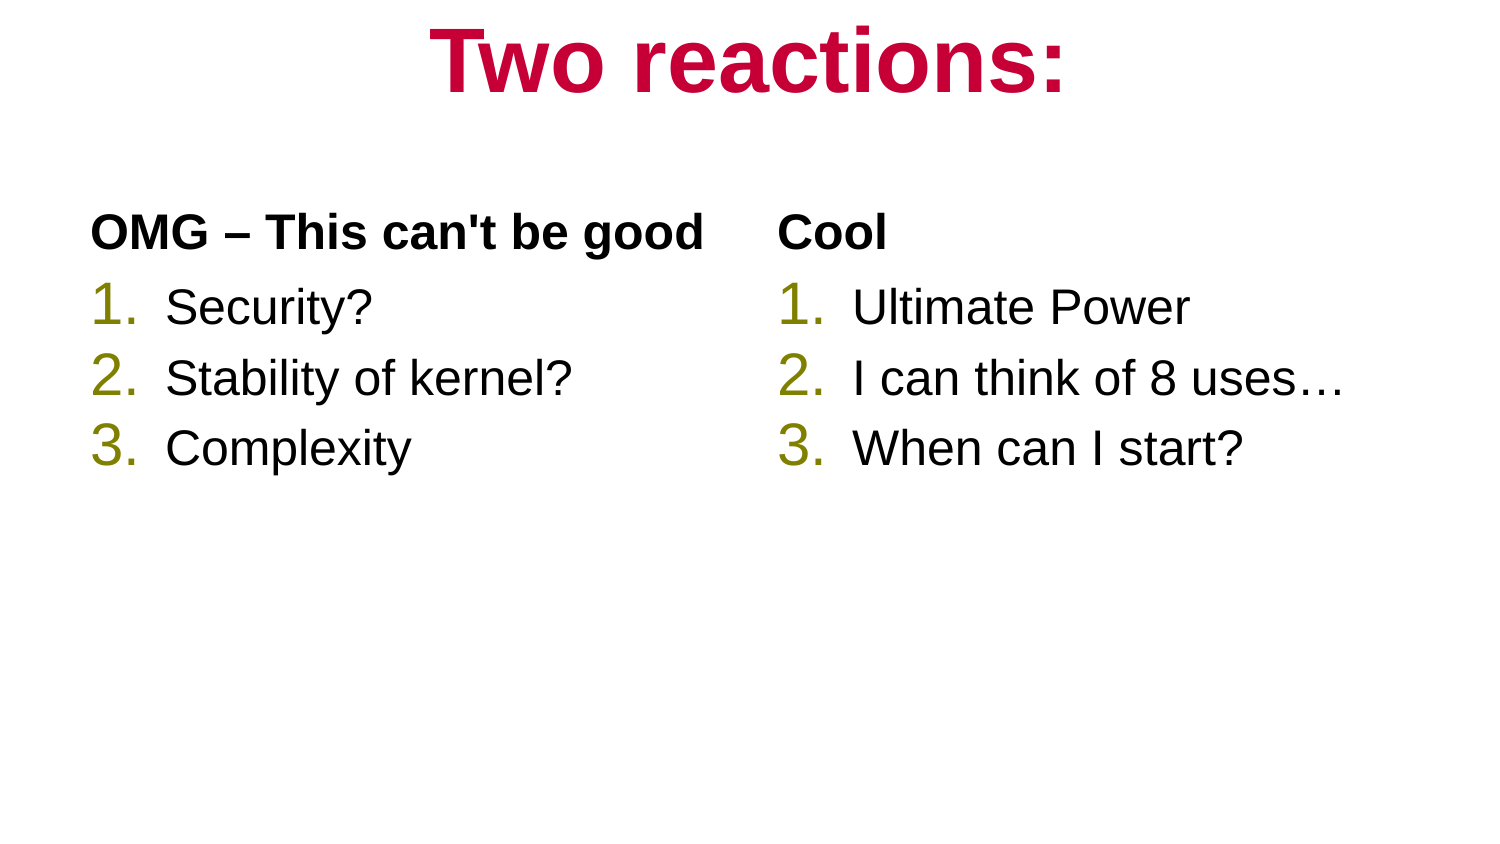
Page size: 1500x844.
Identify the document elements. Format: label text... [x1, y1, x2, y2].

list Cool [761, 188, 1425, 267]
list Ultimate Power I can think of 8 uses… When can I start? [761, 267, 1425, 754]
list OMG – This can't be good [75, 188, 738, 267]
title Two reactions: [0, 0, 1500, 113]
list Security? Stability of kernel? Complexity [75, 267, 738, 754]
